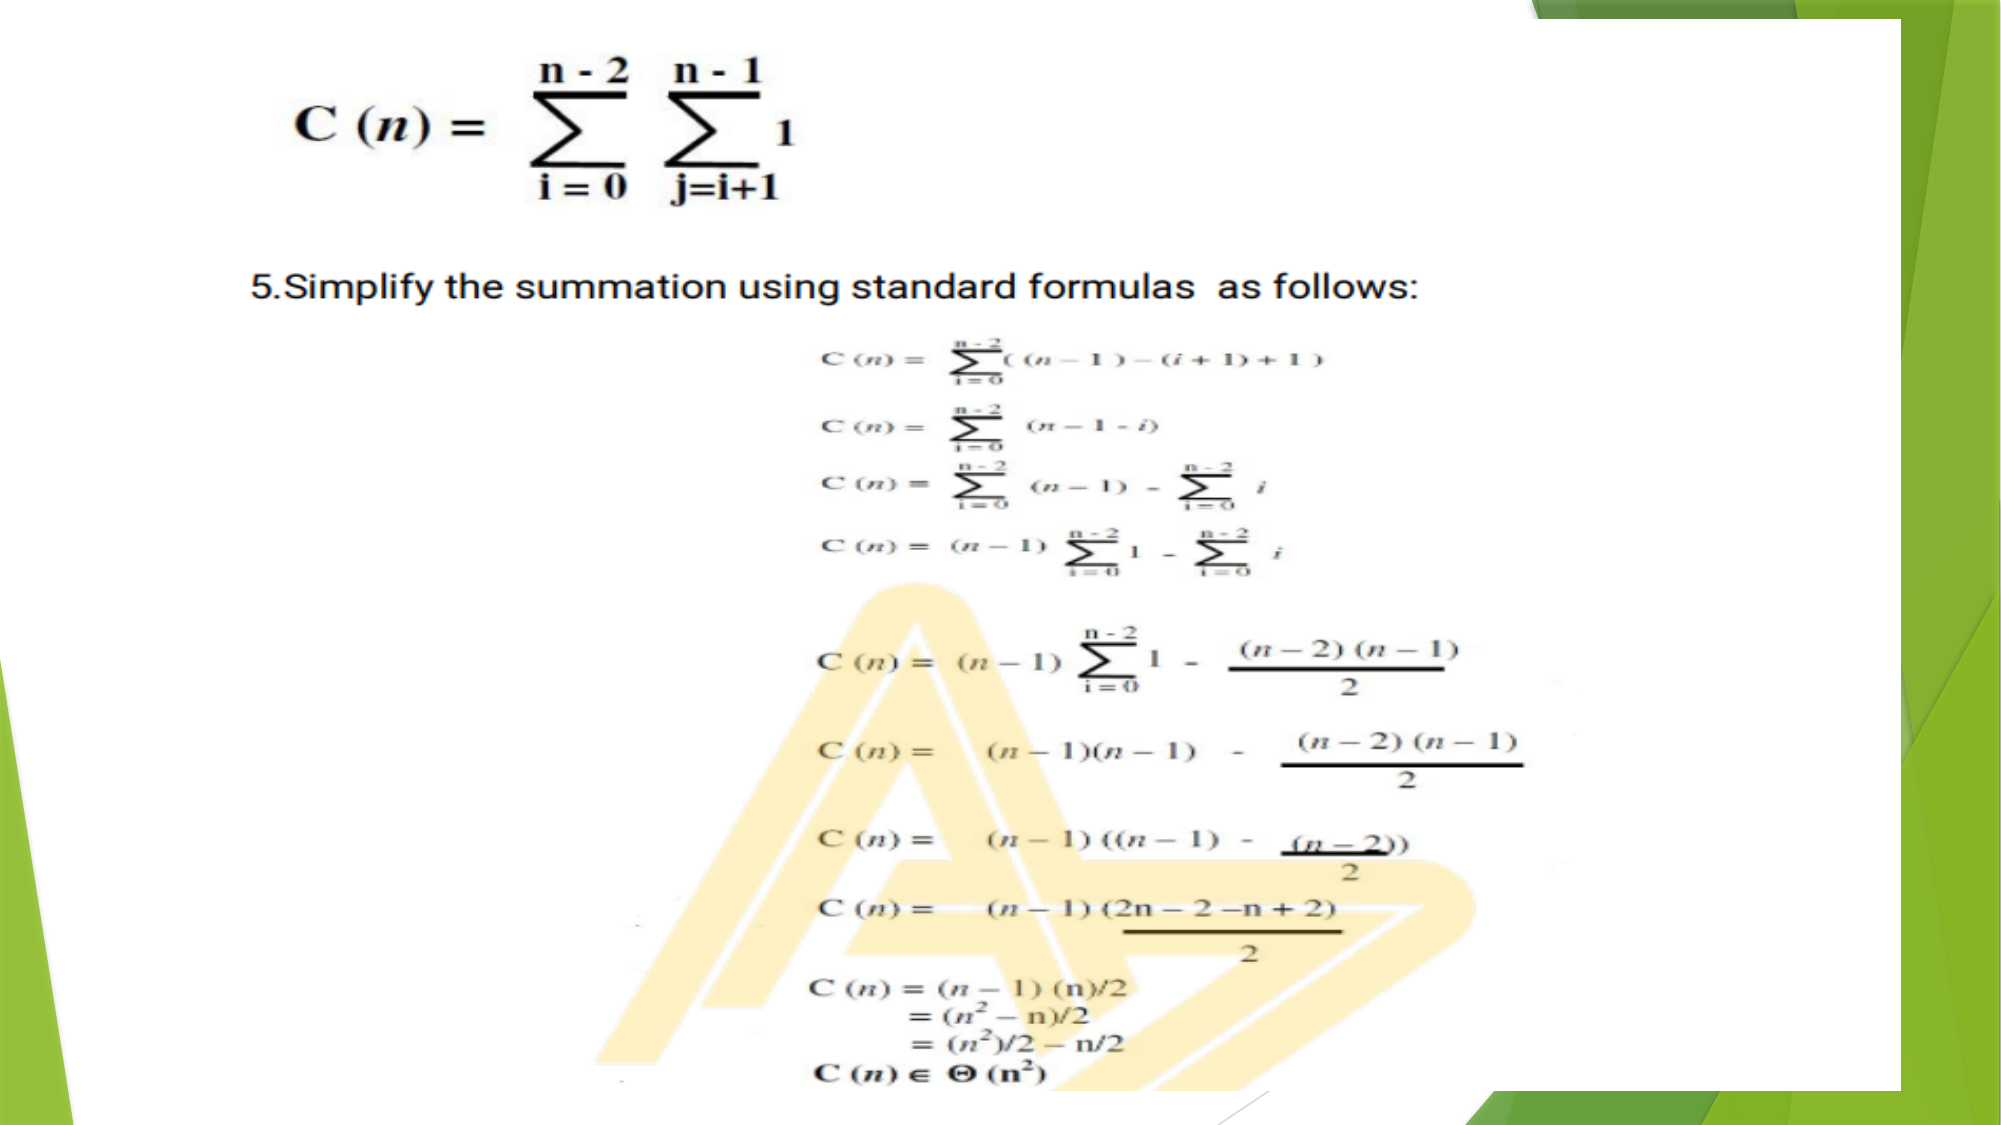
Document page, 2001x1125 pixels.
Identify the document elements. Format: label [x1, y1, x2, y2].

picture [71, 18, 1901, 1092]
